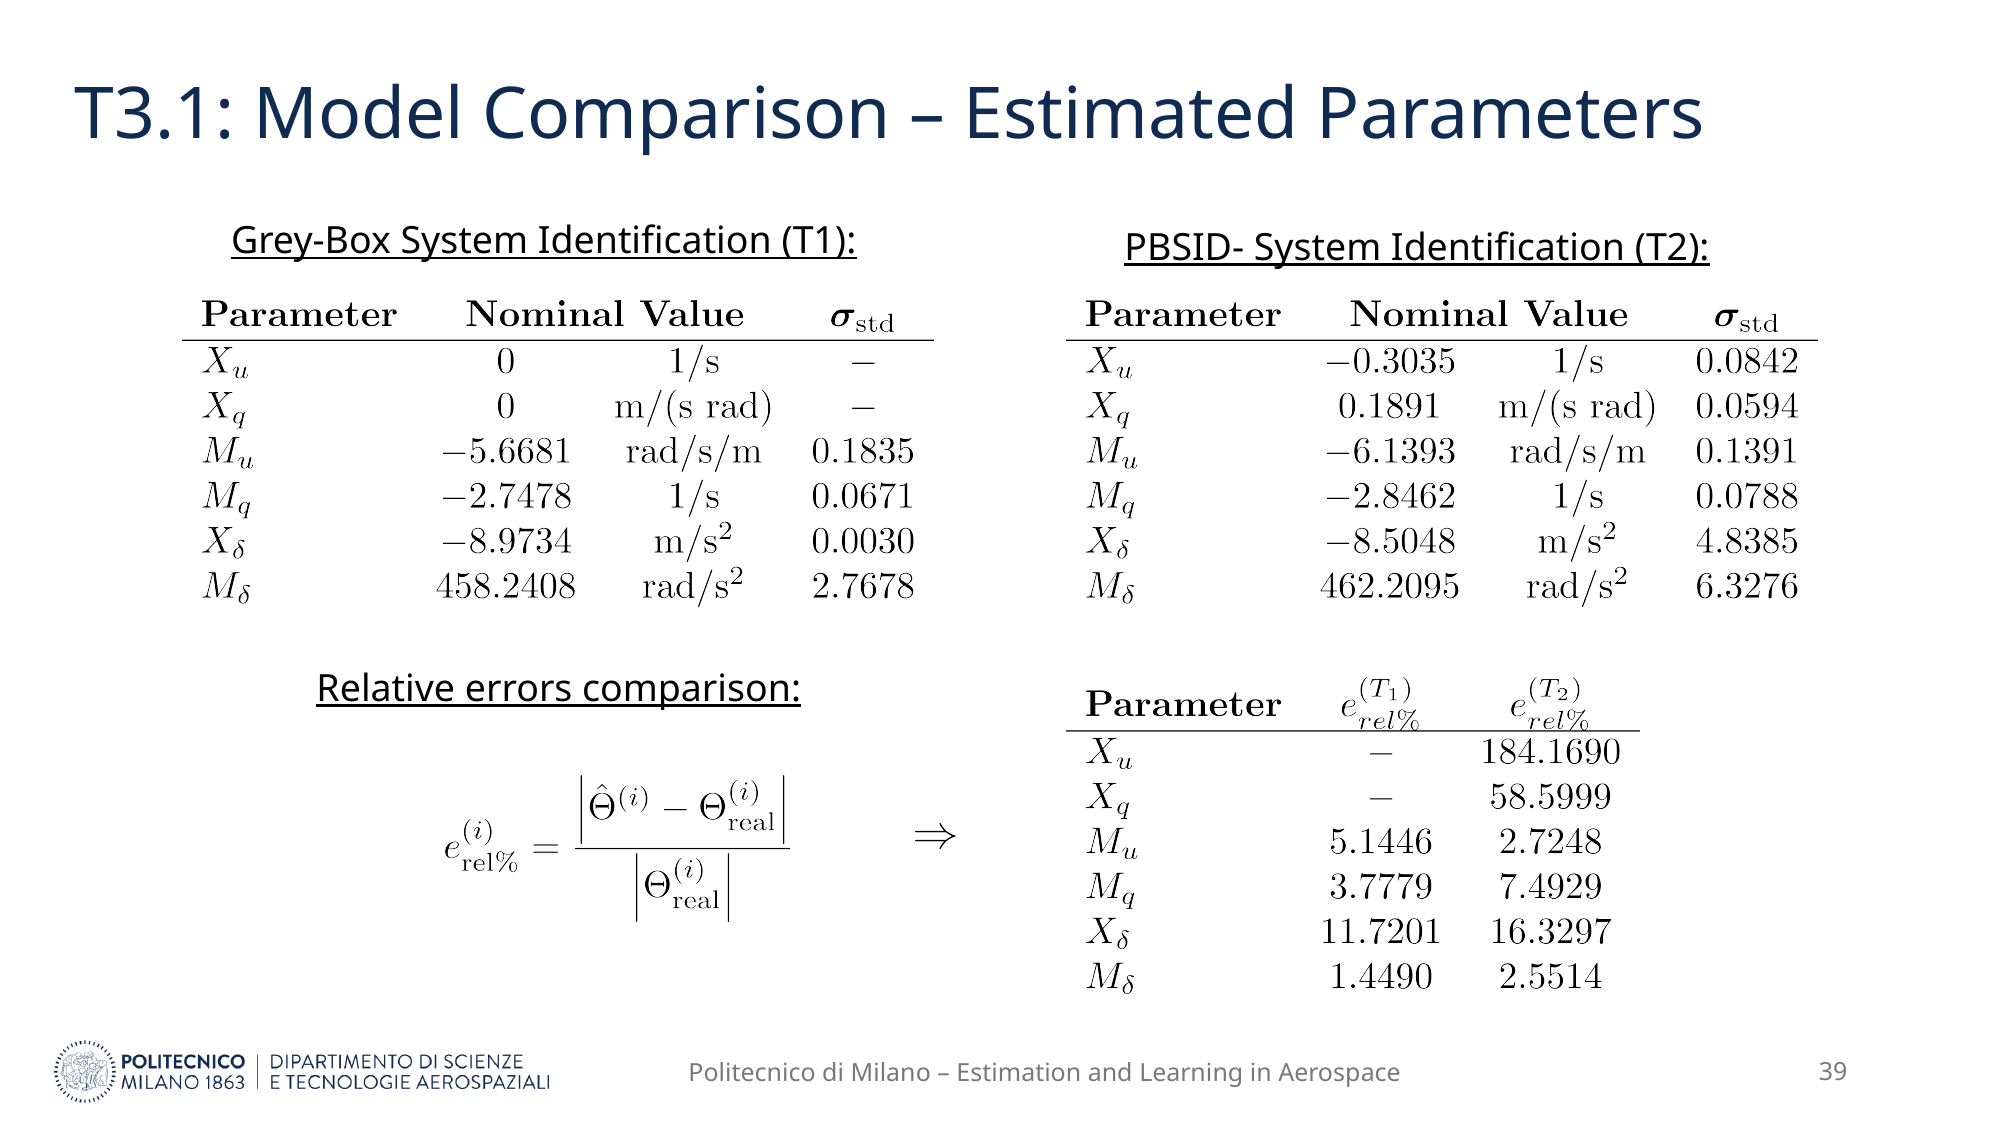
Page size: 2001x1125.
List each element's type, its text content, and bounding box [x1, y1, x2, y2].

text_box T3.1: Model Comparison – Estimated Parameters [59, 46, 1863, 185]
footer Politecnico di Milano – Estimation and Learning in Aerospace [660, 1041, 1430, 1101]
picture [1065, 677, 1640, 995]
text_box Grey-Box System Identification (T1): [216, 208, 881, 269]
picture [1065, 300, 1819, 607]
text_box Relative errors comparison: [301, 656, 934, 716]
picture [444, 774, 791, 923]
slide_number 39 [1412, 1042, 1863, 1103]
picture [54, 1040, 550, 1104]
picture [914, 822, 957, 849]
picture [181, 300, 935, 608]
